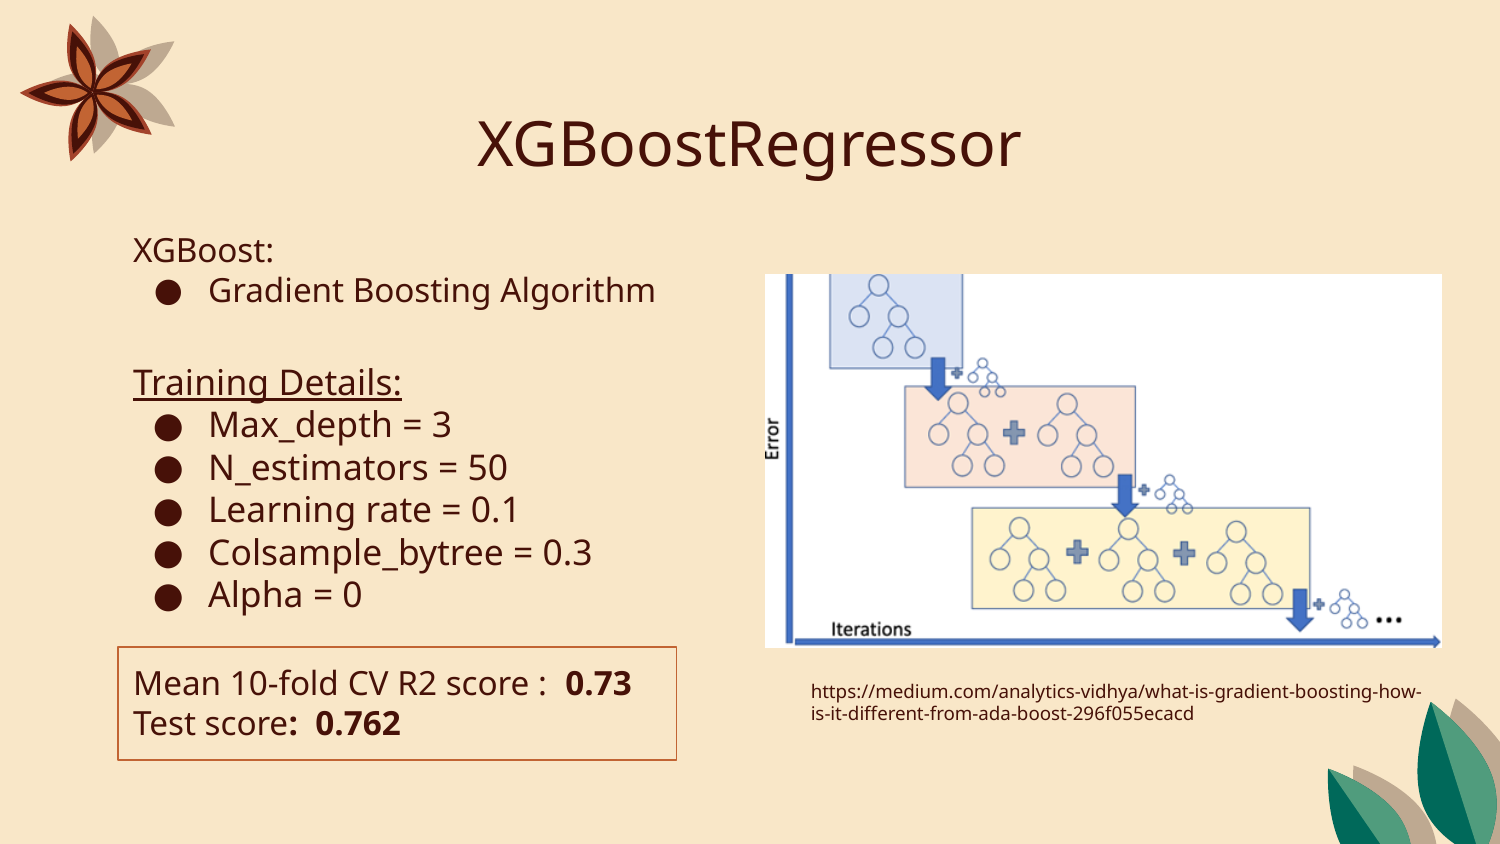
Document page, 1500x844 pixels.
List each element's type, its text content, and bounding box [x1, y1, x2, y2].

subtitle XGBoost: Gradient Boosting Algorithm [118, 214, 872, 588]
subtitle Training Details: Max_depth = 3 N_estimators = 50 Learning rate = 0.1 Colsample_bytree = 0.3 Alpha = 0 [118, 344, 629, 627]
subtitle Mean 10-fold CV R2 score : 0.73 Test score: 0.762 [118, 647, 677, 760]
text_box https://medium.com/analytics-vidhya/what-is-gradient-boosting-how-is-it-different-from-ada-boost-296f055ecacd [795, 664, 1441, 743]
title XGBoostRegressor [118, 88, 1382, 167]
picture [764, 273, 1442, 648]
